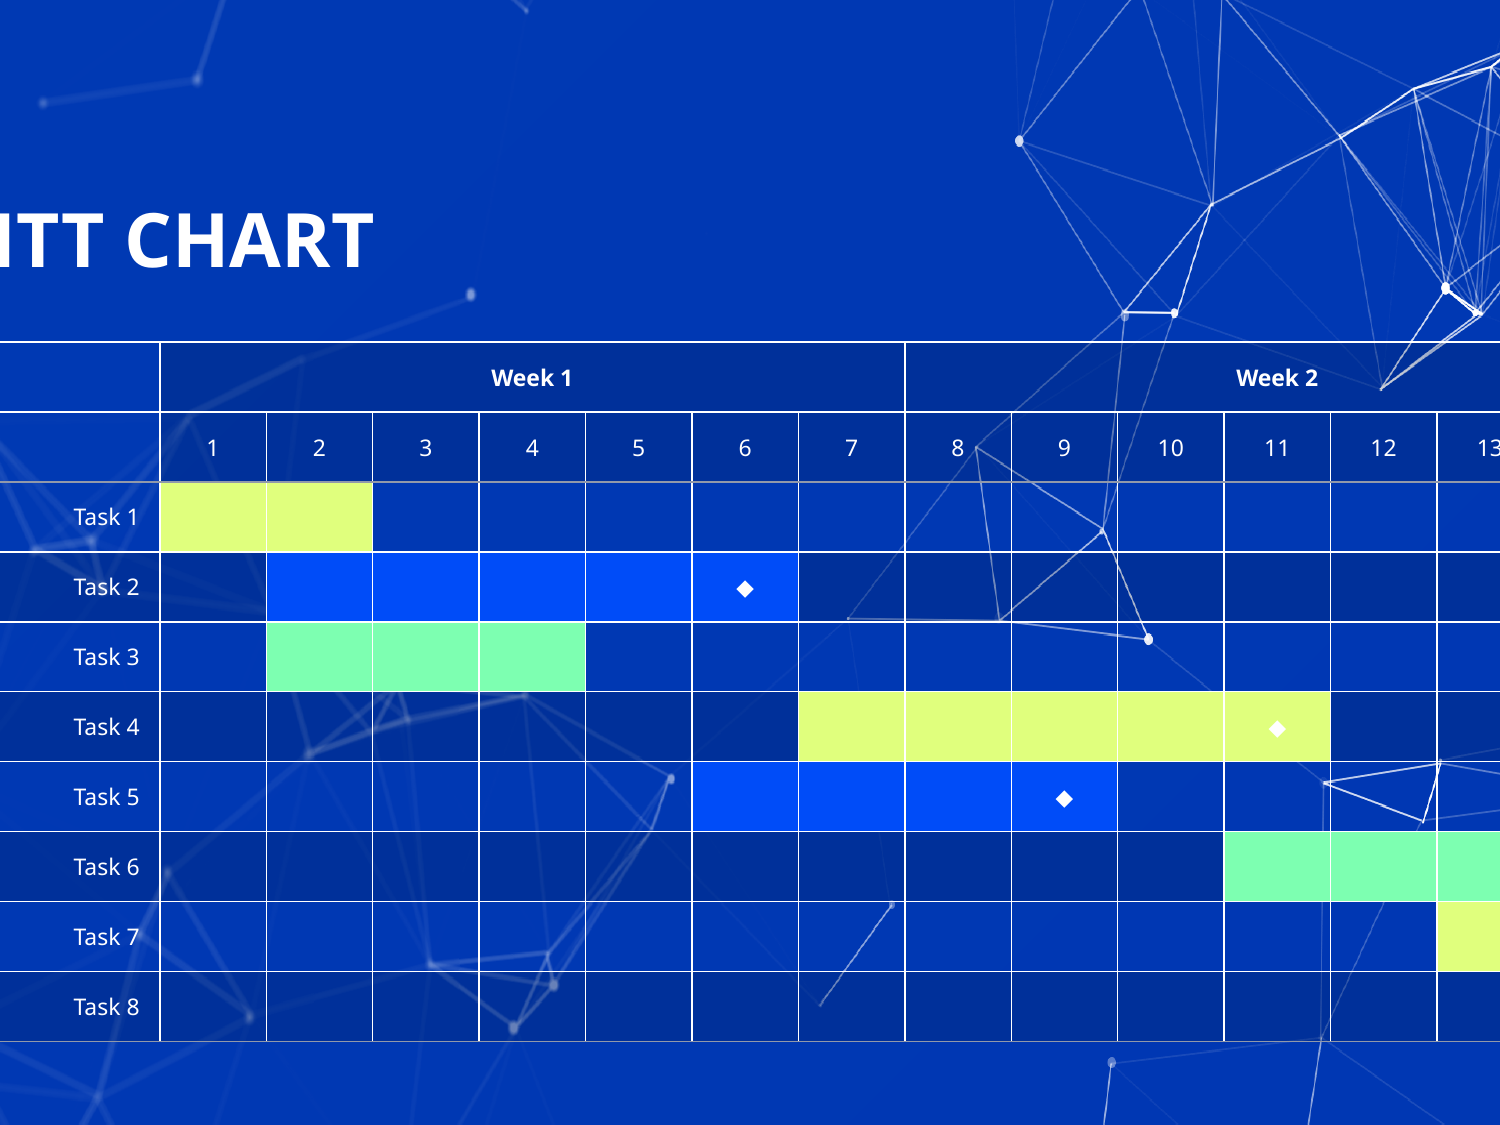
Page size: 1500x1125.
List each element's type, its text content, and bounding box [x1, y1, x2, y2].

table_cell 12 [1331, 413, 1436, 481]
table_cell [1012, 692, 1117, 761]
table_cell [1225, 762, 1330, 831]
table_cell [1331, 692, 1436, 761]
table_cell [693, 762, 798, 831]
table_cell Task 8 [0, 972, 159, 1041]
table_cell Task 4 [0, 692, 159, 761]
table_cell [693, 902, 798, 971]
table_cell [586, 972, 691, 1041]
table_cell [267, 692, 372, 761]
table_cell [799, 692, 904, 761]
table_cell [586, 692, 691, 761]
table_cell [1012, 483, 1117, 551]
table_cell [1331, 902, 1436, 971]
table_cell [161, 762, 266, 831]
table_cell ◆ [1012, 762, 1117, 831]
table_cell [906, 762, 1011, 831]
table_cell [693, 483, 798, 551]
table_cell [267, 902, 372, 971]
table_cell Task 6 [0, 832, 159, 901]
table_cell [480, 623, 585, 691]
table_cell 4 [480, 413, 585, 481]
table_header [0, 343, 159, 411]
table_header Week 2 [906, 343, 1500, 411]
picture [0, 1042, 1500, 1125]
table_cell [267, 623, 372, 691]
table_cell [1225, 972, 1330, 1041]
table_cell [480, 553, 585, 621]
table_cell [693, 623, 798, 691]
table_cell [693, 832, 798, 901]
table_cell [1118, 832, 1223, 901]
table_cell [373, 692, 478, 761]
table_cell [373, 902, 478, 971]
table_cell [1118, 902, 1223, 971]
table_cell [1438, 623, 1500, 691]
table_cell [1331, 483, 1436, 551]
table_cell [586, 902, 691, 971]
table_cell [799, 762, 904, 831]
table_cell [1438, 553, 1500, 621]
table_cell [373, 553, 478, 621]
table_cell 13 [1438, 413, 1500, 481]
table_cell [586, 553, 691, 621]
table_cell [1225, 832, 1330, 901]
table_cell [480, 762, 585, 831]
table_cell 5 [586, 413, 691, 481]
table_cell [1012, 832, 1117, 901]
table_cell [906, 972, 1011, 1041]
table_cell [693, 972, 798, 1041]
table_cell 1 [161, 413, 266, 481]
table_cell [161, 692, 266, 761]
table_cell [267, 483, 372, 551]
table_cell [1331, 553, 1436, 621]
table_cell ◆ [1225, 692, 1330, 761]
table_cell [1012, 972, 1117, 1041]
table_cell [1118, 762, 1223, 831]
table_cell [1012, 902, 1117, 971]
table_cell [906, 623, 1011, 691]
table_cell [267, 762, 372, 831]
table_cell [267, 553, 372, 621]
table_cell [1225, 902, 1330, 971]
table_cell [1012, 623, 1117, 691]
table_cell [799, 553, 904, 621]
table_cell [799, 972, 904, 1041]
table_cell [586, 832, 691, 901]
table_cell Task 3 [0, 623, 159, 691]
table_cell [799, 483, 904, 551]
table_cell 3 [373, 413, 478, 481]
table_cell [1118, 623, 1223, 691]
table_cell [586, 623, 691, 691]
table_cell [1331, 762, 1436, 831]
table_cell [1331, 623, 1436, 691]
table_cell [161, 553, 266, 621]
table_cell [906, 553, 1011, 621]
table_cell 2 [267, 413, 372, 481]
table_cell [1225, 623, 1330, 691]
table_cell [1438, 972, 1500, 1041]
table_cell [693, 692, 798, 761]
table_cell [267, 832, 372, 901]
table_cell 7 [799, 413, 904, 481]
table_cell [799, 832, 904, 901]
table_cell [161, 623, 266, 691]
table_cell Task 1 [0, 483, 159, 551]
table_cell [1438, 902, 1500, 971]
table_cell [799, 623, 904, 691]
table_cell [906, 902, 1011, 971]
table_cell [480, 692, 585, 761]
table_cell [161, 972, 266, 1041]
table_cell [1438, 762, 1500, 831]
table_cell [1118, 483, 1223, 551]
table_cell [906, 483, 1011, 551]
table_cell [1225, 553, 1330, 621]
table_cell [373, 972, 478, 1041]
table_cell [373, 762, 478, 831]
table_cell 8 [906, 413, 1011, 481]
table_header Week 1 [161, 343, 904, 411]
table_cell [1118, 692, 1223, 761]
table_cell [480, 902, 585, 971]
table_cell [480, 972, 585, 1041]
table_cell [267, 972, 372, 1041]
table_cell [1331, 972, 1436, 1041]
table_cell [586, 762, 691, 831]
table_cell [906, 692, 1011, 761]
table_cell [1438, 692, 1500, 761]
table_cell [480, 832, 585, 901]
picture [0, 0, 1500, 341]
table_cell [1118, 972, 1223, 1041]
table_cell [161, 902, 266, 971]
table_cell [799, 902, 904, 971]
table_cell 10 [1118, 413, 1223, 481]
table_cell [1225, 483, 1330, 551]
table_cell Task 2 [0, 553, 159, 621]
table_cell [1331, 832, 1436, 901]
table_cell [161, 832, 266, 901]
table_cell [373, 483, 478, 551]
table_cell Task 5 [0, 762, 159, 831]
table_cell [373, 623, 478, 691]
table_cell [161, 483, 266, 551]
table_cell [586, 483, 691, 551]
table_cell ◆ [693, 553, 798, 621]
title GANTT CHART [0, 95, 1168, 283]
table_cell [373, 832, 478, 901]
table_cell [1118, 553, 1223, 621]
table_cell [1438, 832, 1500, 901]
table_cell [1438, 483, 1500, 551]
table_cell [480, 483, 585, 551]
table_cell [0, 413, 159, 481]
table_cell [1012, 553, 1117, 621]
table_cell Task 7 [0, 902, 159, 971]
table_cell 11 [1225, 413, 1330, 481]
table_cell [906, 832, 1011, 901]
table_cell 9 [1012, 413, 1117, 481]
table_cell 6 [693, 413, 798, 481]
